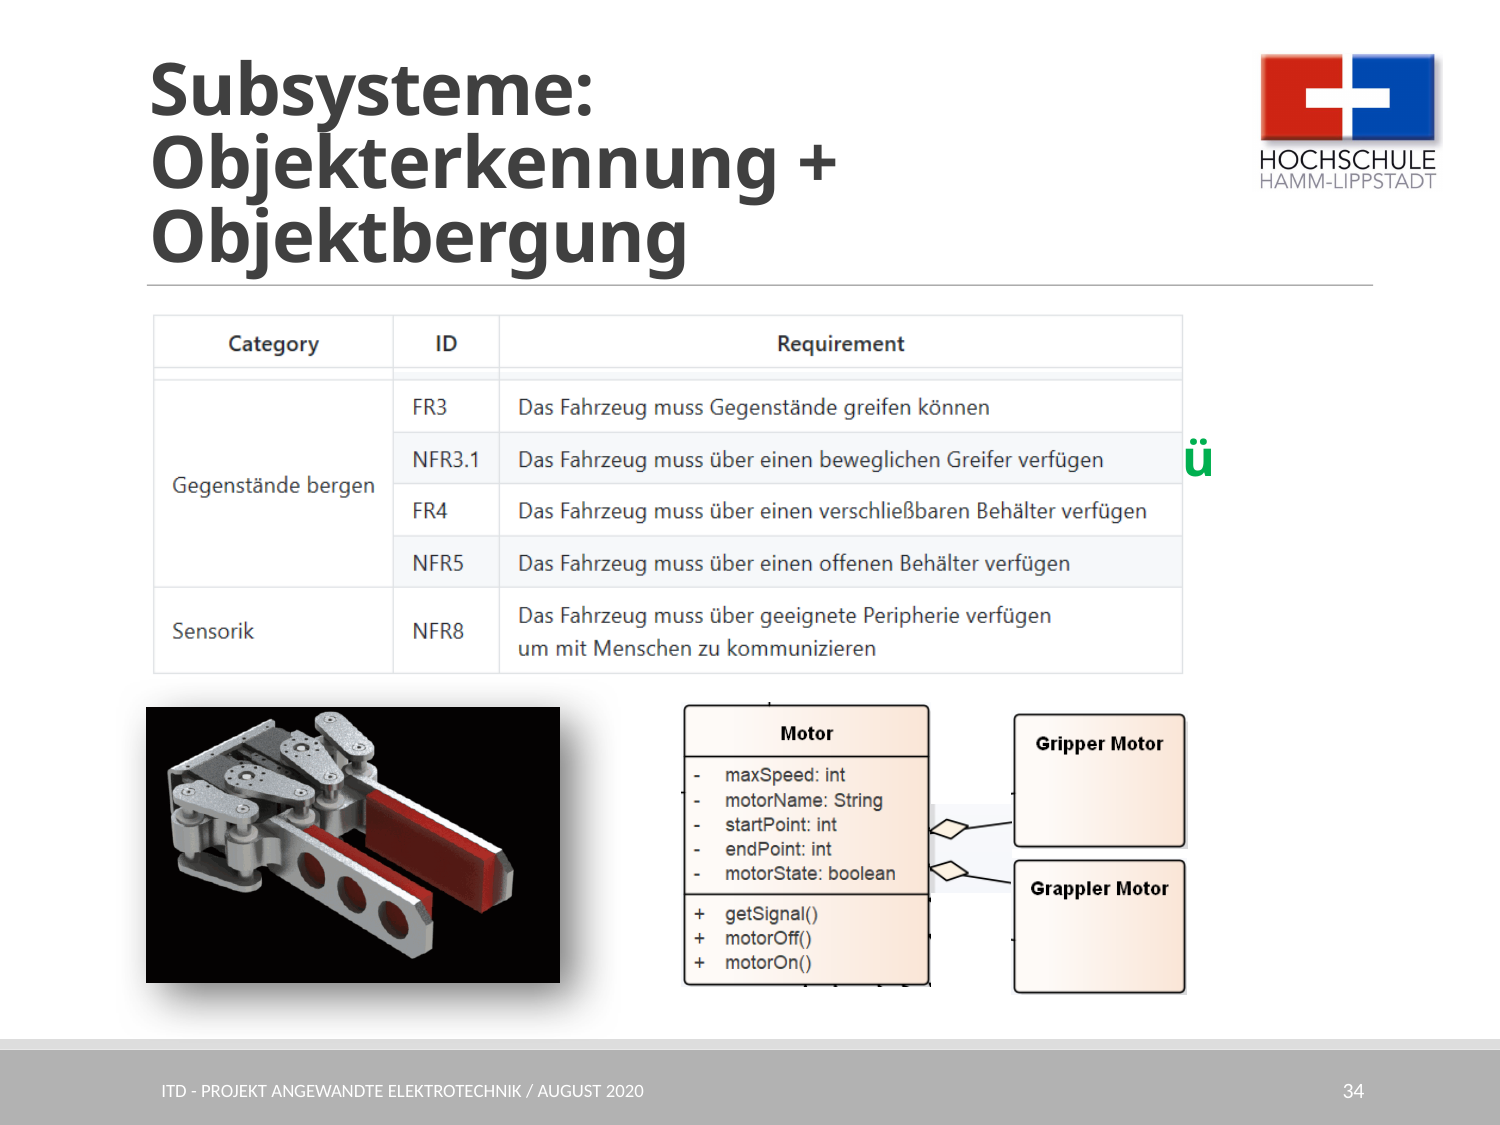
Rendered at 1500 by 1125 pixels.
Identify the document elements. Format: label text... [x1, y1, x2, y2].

text_box Subsysteme: Objekterkennung + Objektbergung [134, 47, 1373, 285]
picture [146, 305, 1188, 995]
picture [1373, 50, 1443, 192]
text_box ü [1192, 418, 1238, 494]
text_box 34 [1218, 1059, 1380, 1120]
text_box ITD - Projekt angewandte Elektrotechnik / August 2020 [105, 1059, 700, 1120]
